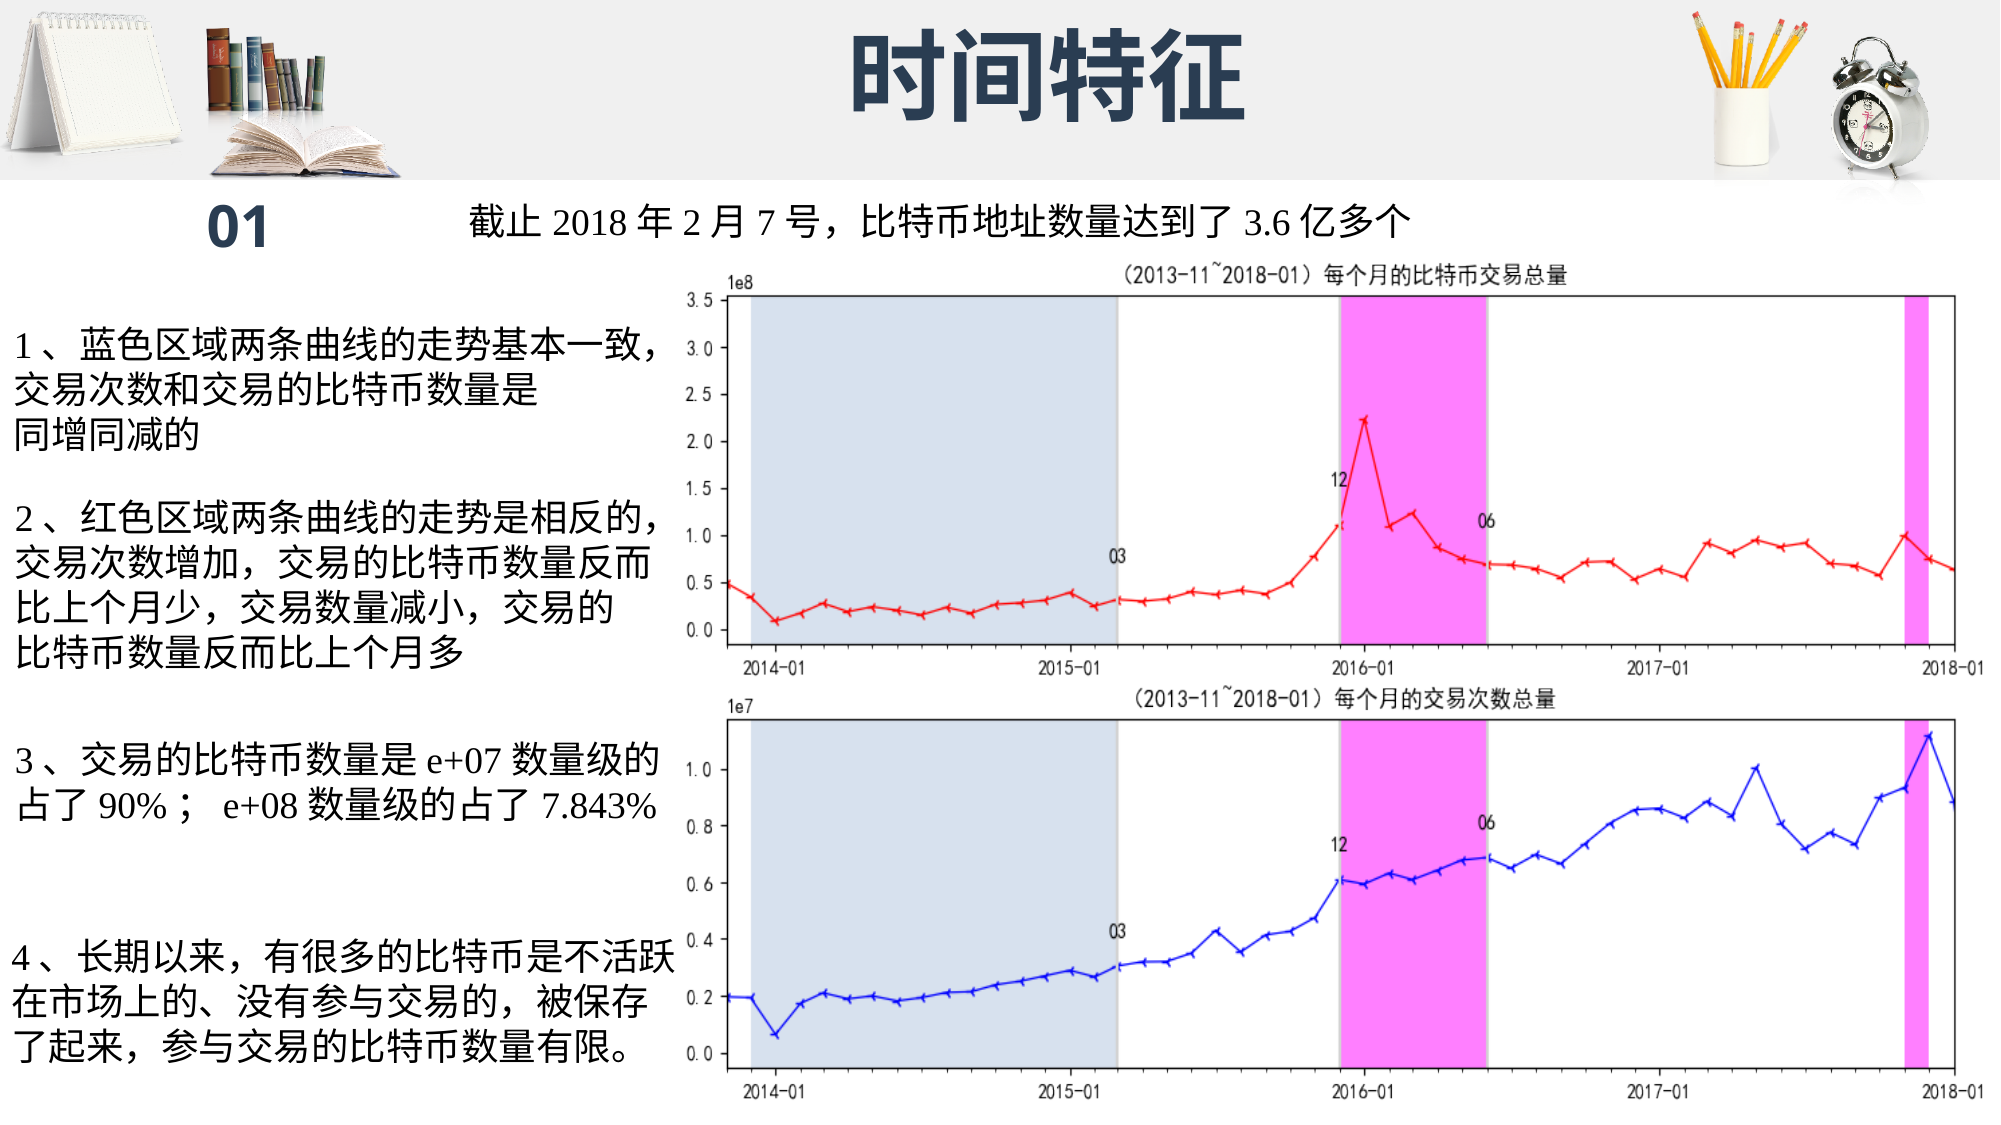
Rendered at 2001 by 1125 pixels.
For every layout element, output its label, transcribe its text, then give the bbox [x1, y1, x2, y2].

picture [0, 11, 186, 173]
text_box [0, 0, 2000, 180]
text_box 4、长期以来，有很多的比特币是不活跃 在市场上的、没有参与交易的，被保存 了起来，参与交易的比特币数量有限。 [0, 925, 1066, 1125]
text_box 截止2018年2月7号，比特币地址数量达到了3.6亿多个 [453, 190, 1863, 251]
text_box 时间特征 [832, 6, 1262, 142]
text_box 2、红色区域两条曲线的走势是相反的， 交易次数增加，交易的比特币数量反而 比上个月少，交易数量减小，交易的 比特币数量反而比上个月多 [0, 486, 672, 682]
text_box 01 [166, 181, 313, 267]
text_box 1、蓝色区域两条曲线的走势基本一致， 交易次数和交易的比特币数量是 同增同减的 [0, 313, 672, 463]
text_box 3、交易的比特币数量是e+07数量级的 占了90%；e+08数量级的占了7.843% [0, 728, 672, 834]
picture [205, 28, 402, 180]
picture [1827, 36, 1939, 212]
picture [1692, 11, 1808, 193]
picture [672, 247, 2000, 1115]
